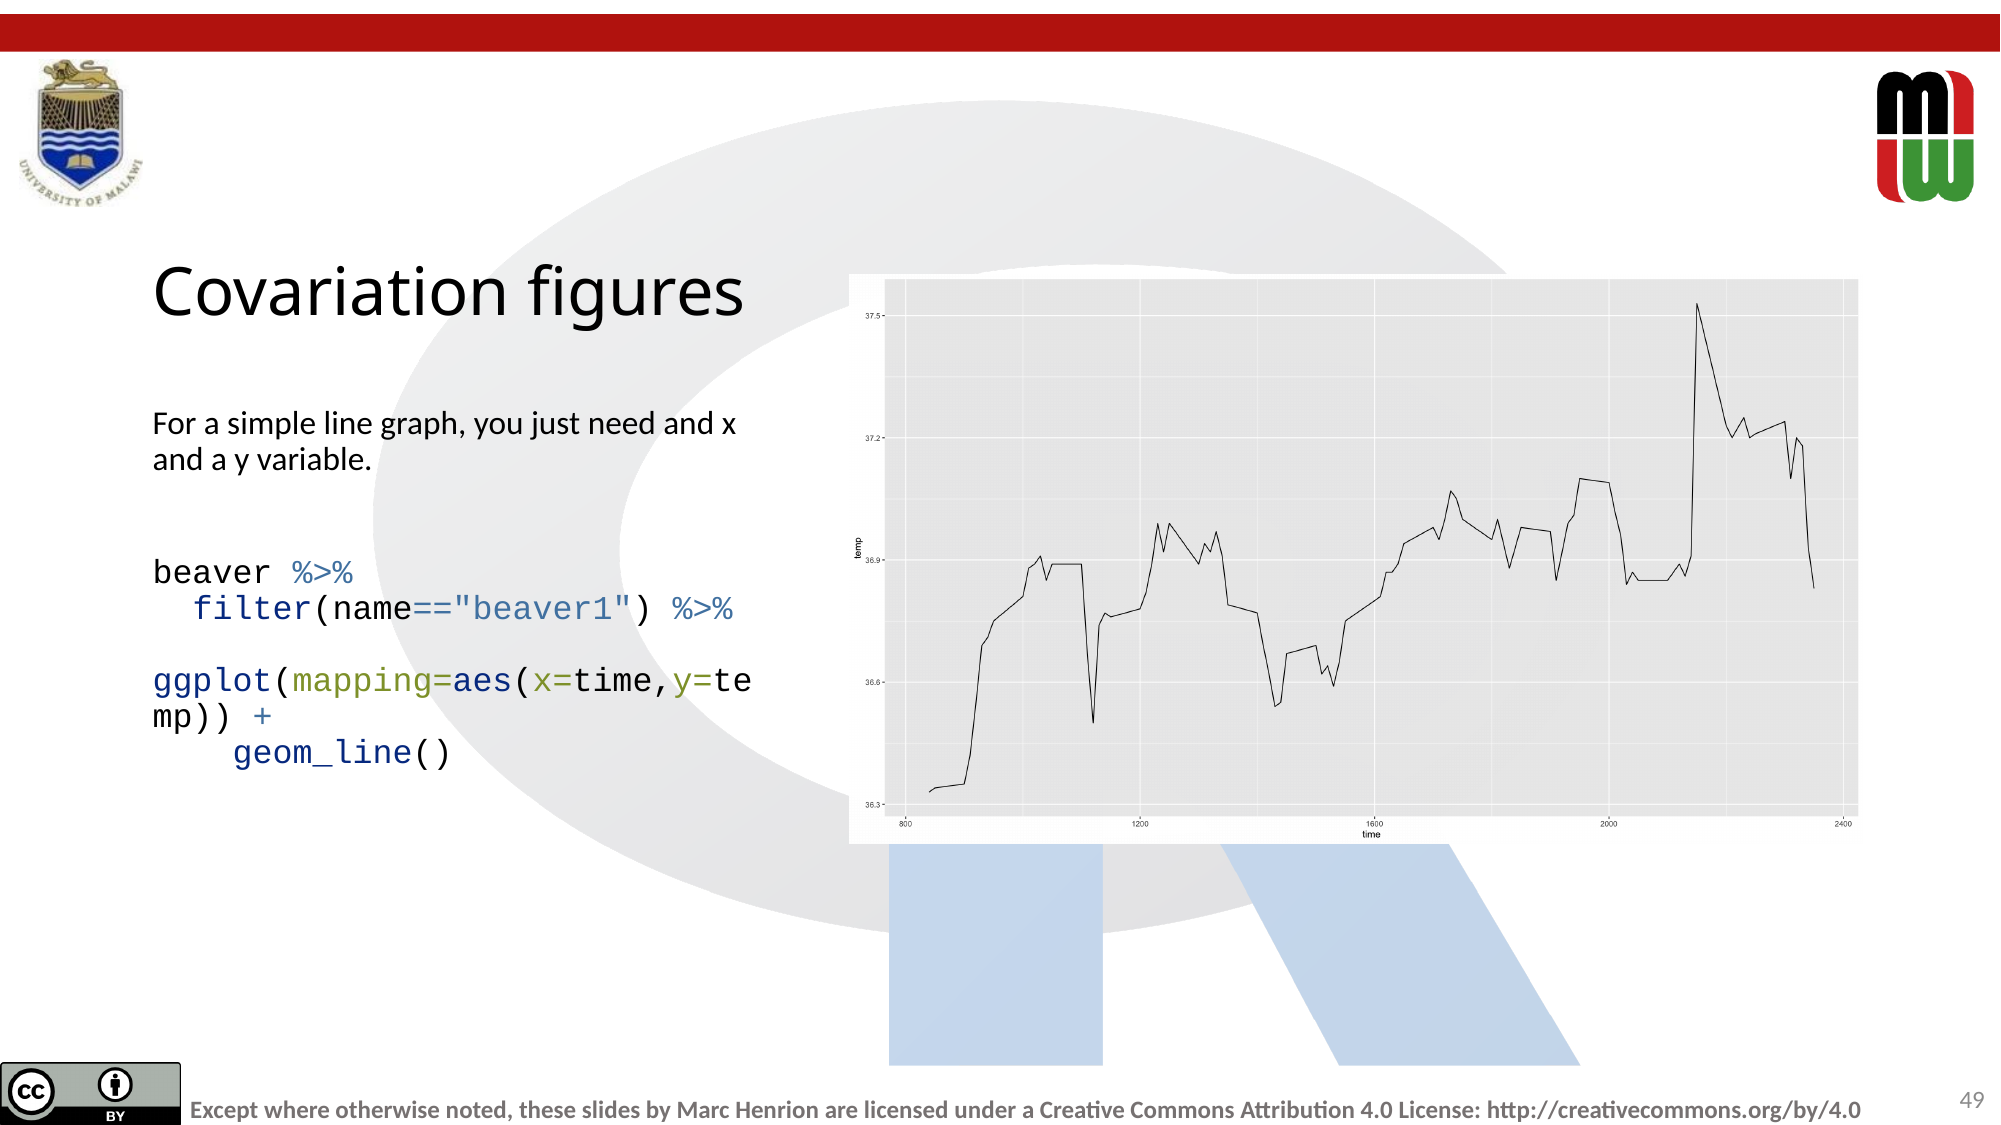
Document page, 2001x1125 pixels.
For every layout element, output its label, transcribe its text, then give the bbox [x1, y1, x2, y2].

list For a simple line graph, you just need and x and a y variable. beaver %>% filter(name=="beaver1") %>% ggplot(mapping=aes(x=time,y=temp)) + geom_line() [137, 337, 783, 963]
title Covariation figures [137, 75, 783, 337]
picture [19, 59, 143, 207]
picture [849, 274, 1863, 844]
picture [0, 1062, 181, 1125]
slide_number 49 [1550, 1073, 2000, 1125]
